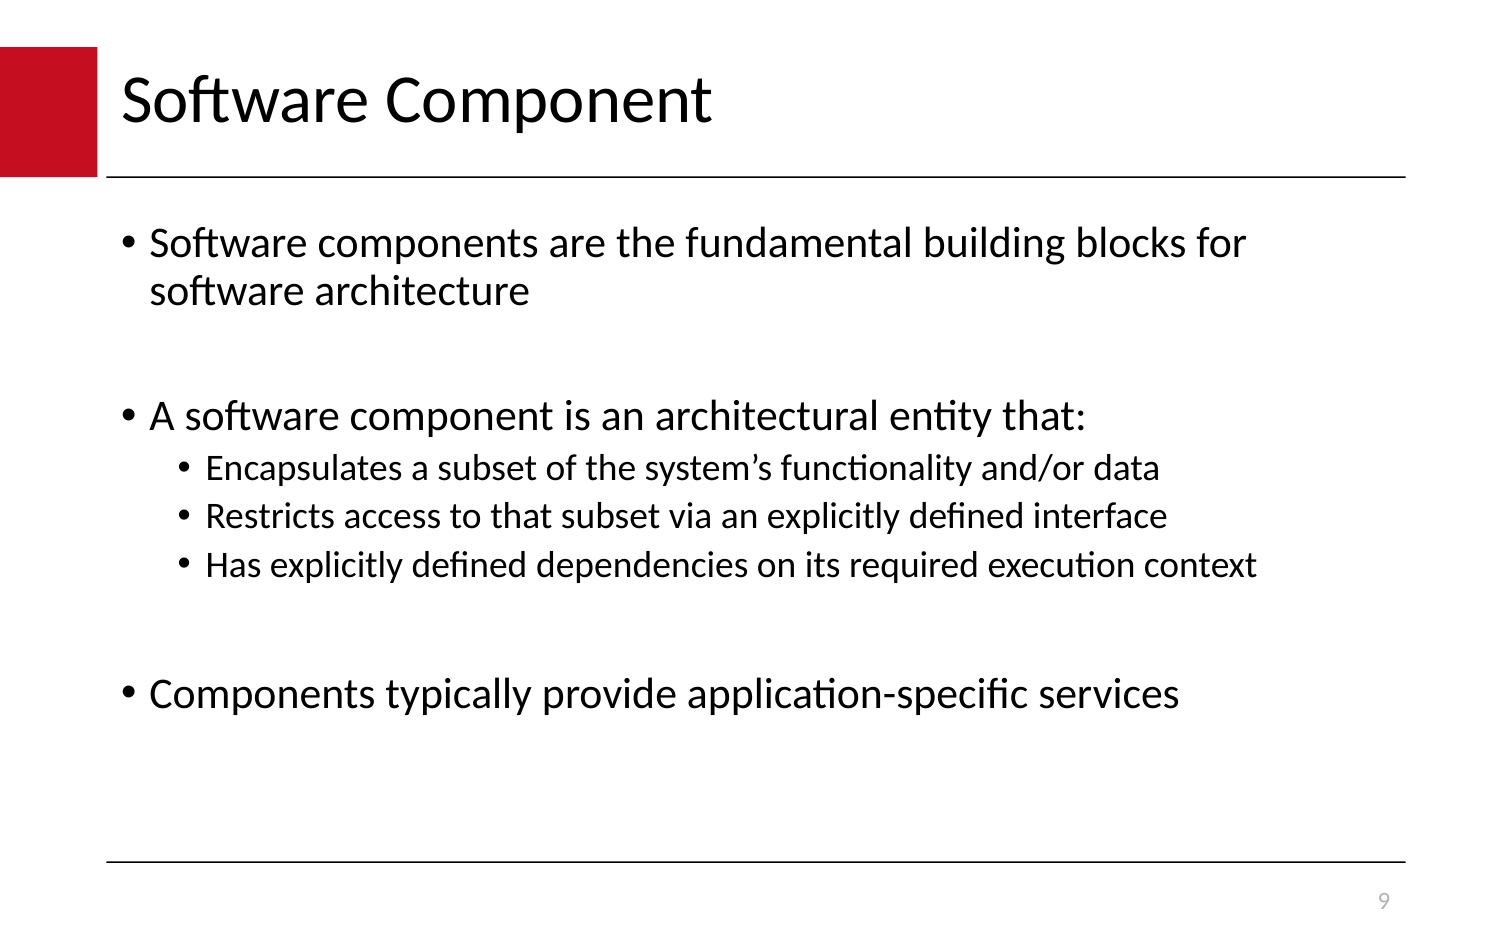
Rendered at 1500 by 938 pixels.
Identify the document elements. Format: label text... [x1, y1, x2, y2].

title Software Component [106, 47, 1406, 154]
list Software components are the fundamental building blocks for software architecture A software component is an architectural entity that: Encapsulates a subset of the system’s functionality and/or data Restricts access to that subset via an explicitly defined interface Has explicitly defined dependencies on its required execution context Components typically provide application-specific services [106, 212, 1406, 844]
slide_number 9 [1101, 880, 1406, 918]
